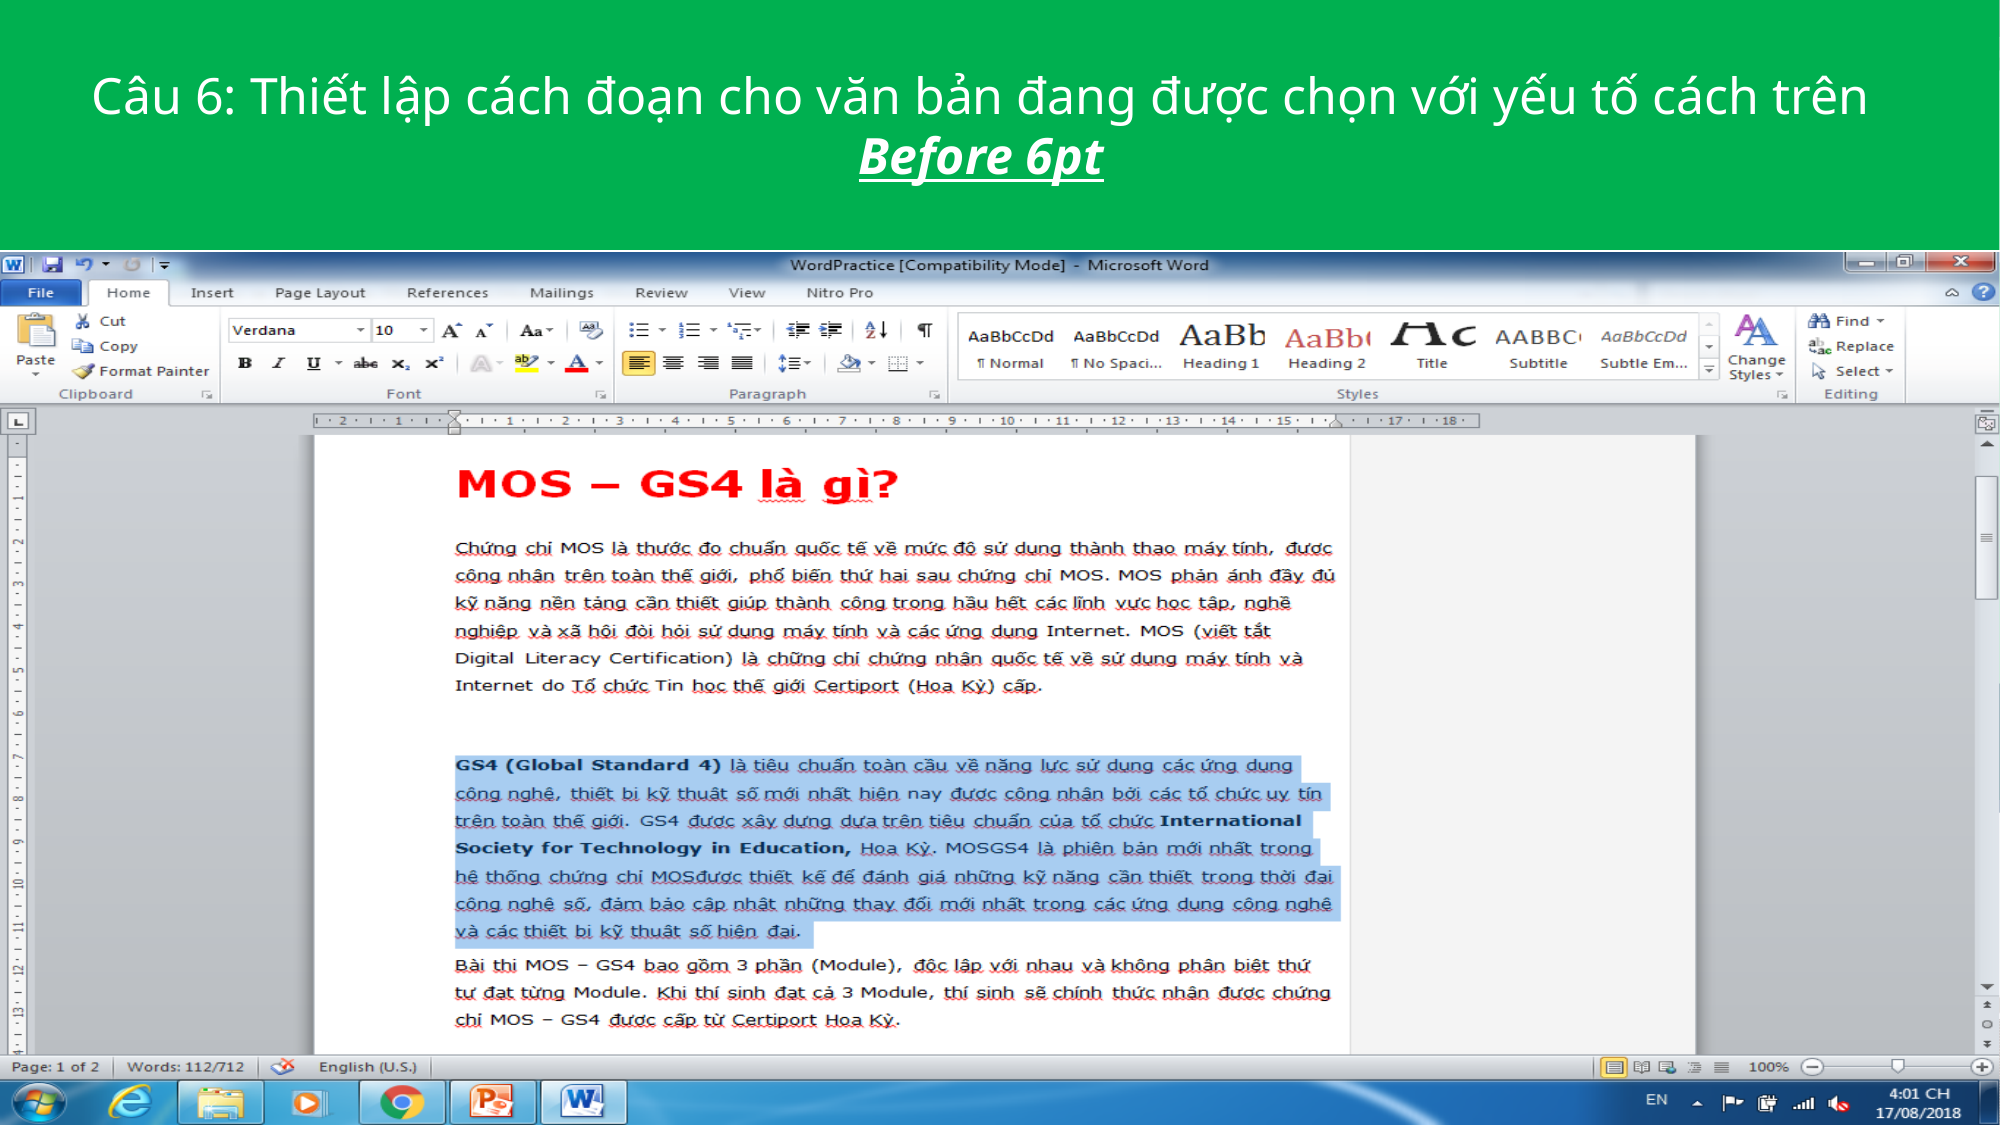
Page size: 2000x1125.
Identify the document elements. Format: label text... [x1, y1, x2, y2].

picture [0, 252, 2000, 1125]
text_box [0, 0, 2000, 251]
text_box Câu 6: Thiết lập cách đoạn cho văn bản đang được chọn với yếu tố cách trên Before 6pt [0, 57, 1963, 193]
